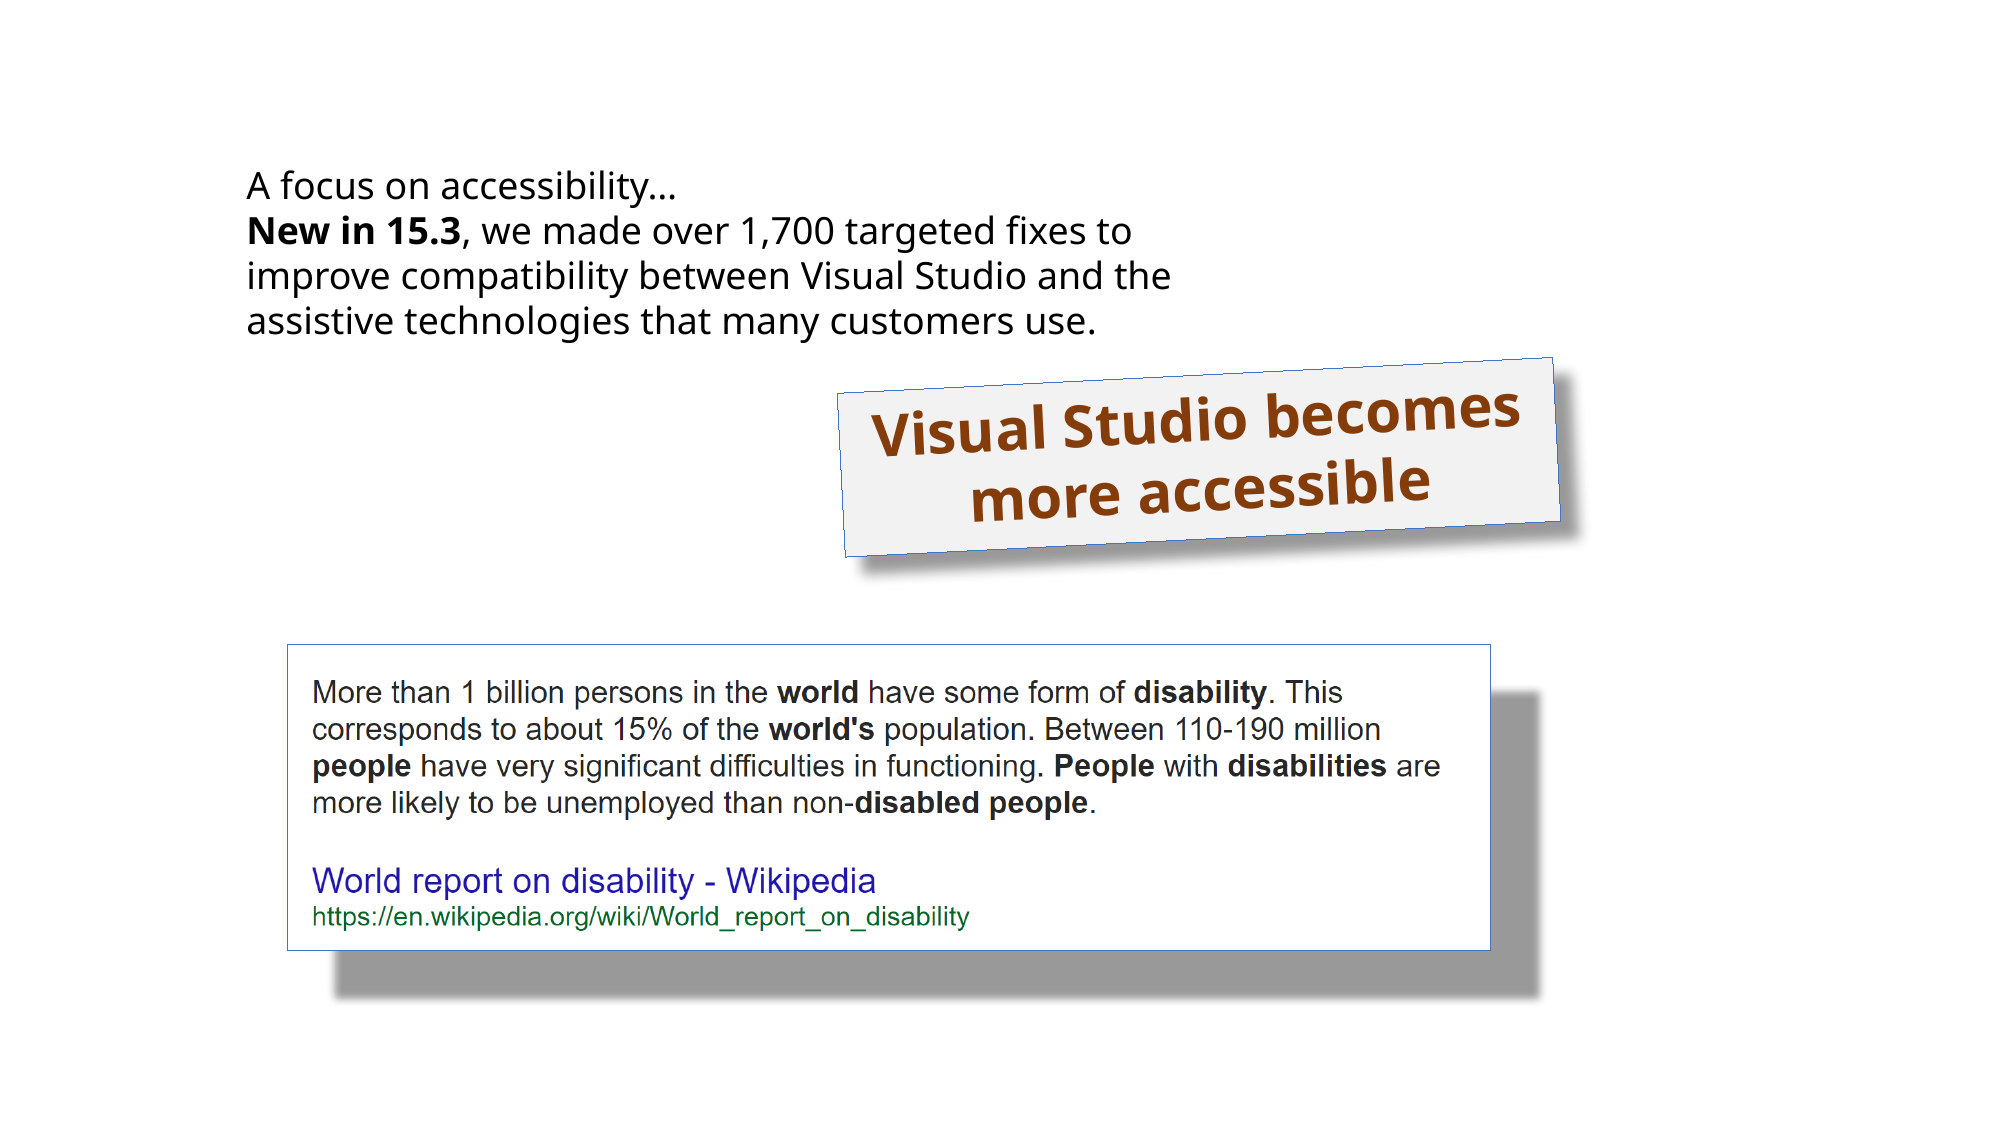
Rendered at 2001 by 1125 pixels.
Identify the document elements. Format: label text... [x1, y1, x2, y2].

picture [287, 644, 1491, 951]
text_box A focus on accessibility… New in 15.3, we made over 1,700 targeted fixes to improve compatibility between Visual Studio and the assistive technologies that many customers use. [231, 154, 1232, 350]
text_box Visual Studio becomes more accessible [837, 357, 1561, 558]
